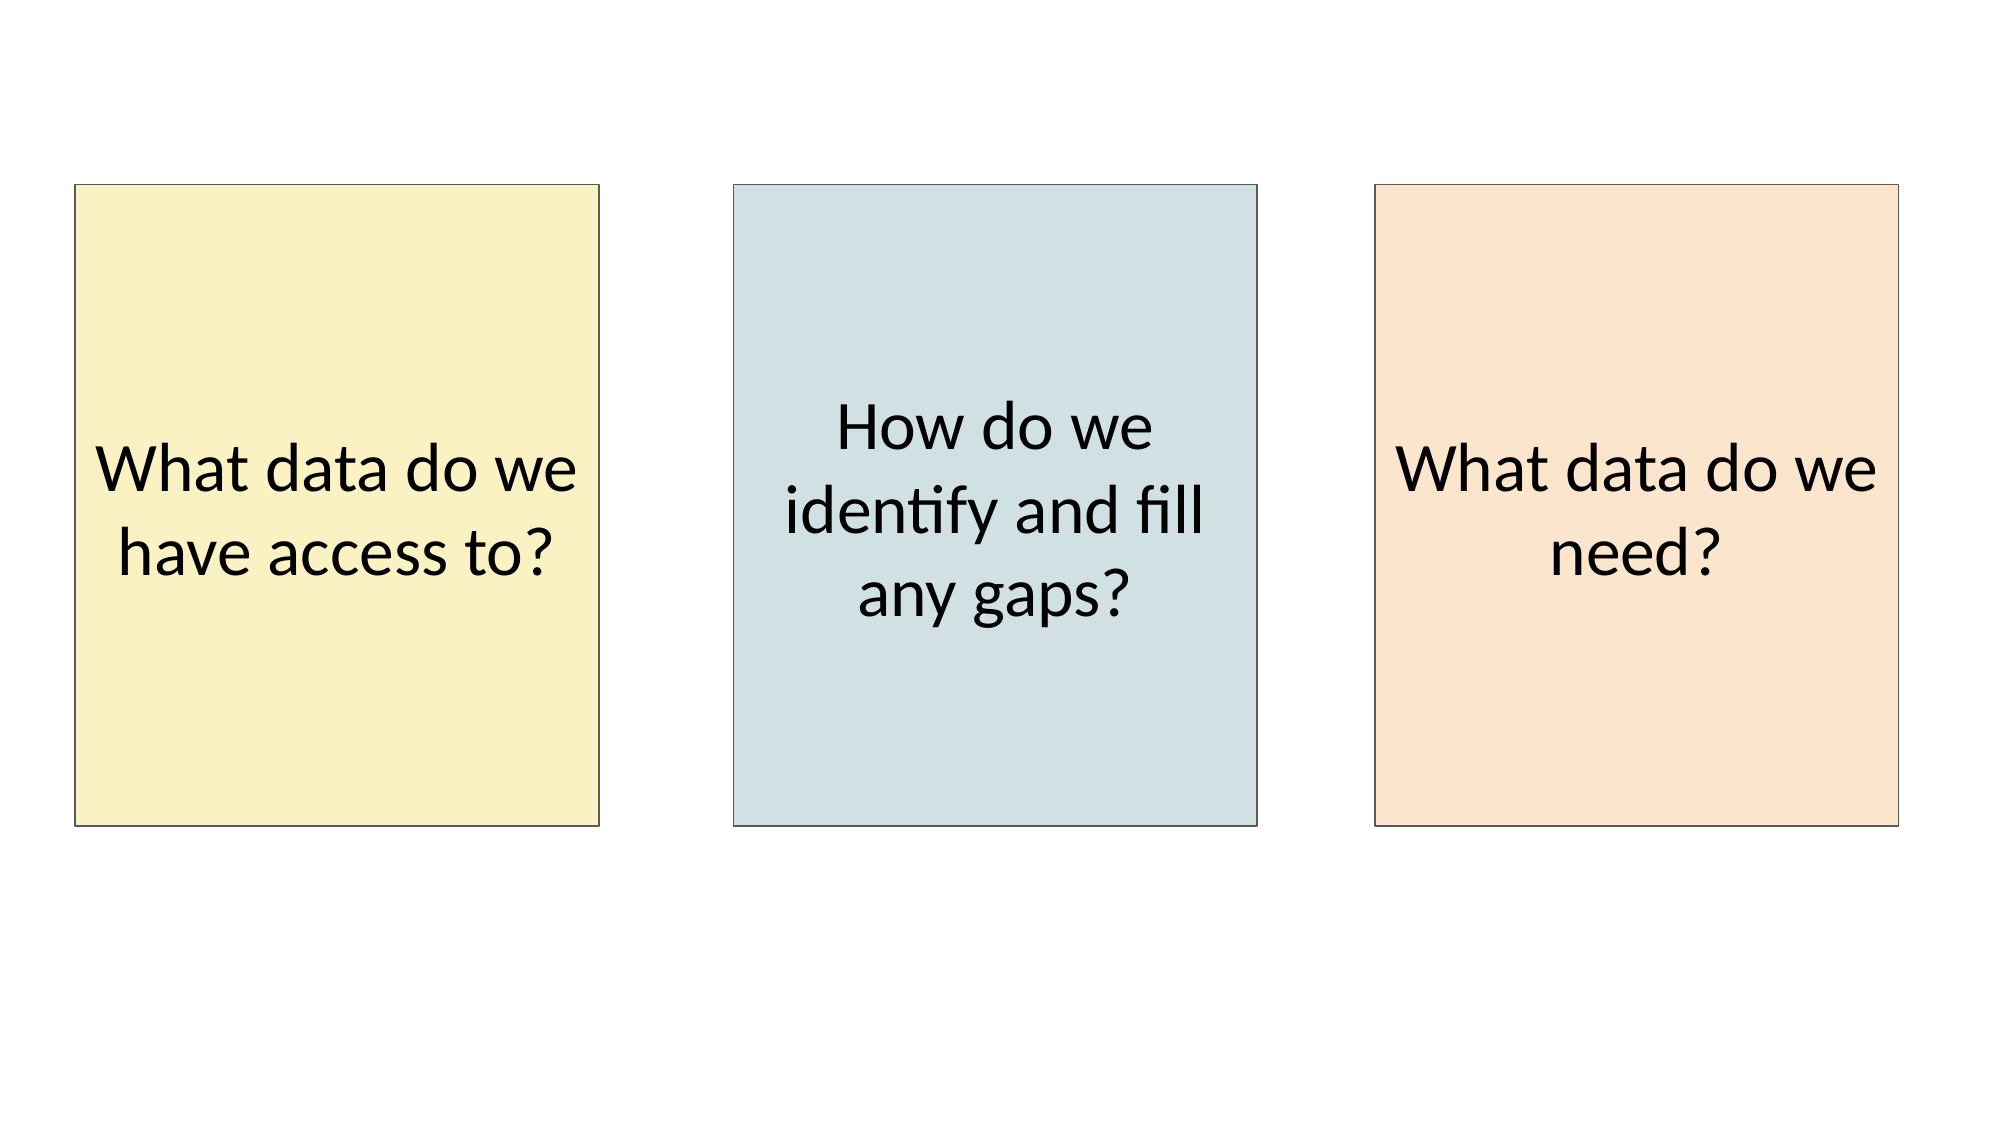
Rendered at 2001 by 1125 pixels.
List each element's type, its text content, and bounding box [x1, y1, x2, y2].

text_box What data do we have access to? [75, 184, 599, 827]
text_box What data do we need? [1374, 184, 1899, 827]
text_box How do we identify and fill any gaps? [733, 184, 1257, 827]
